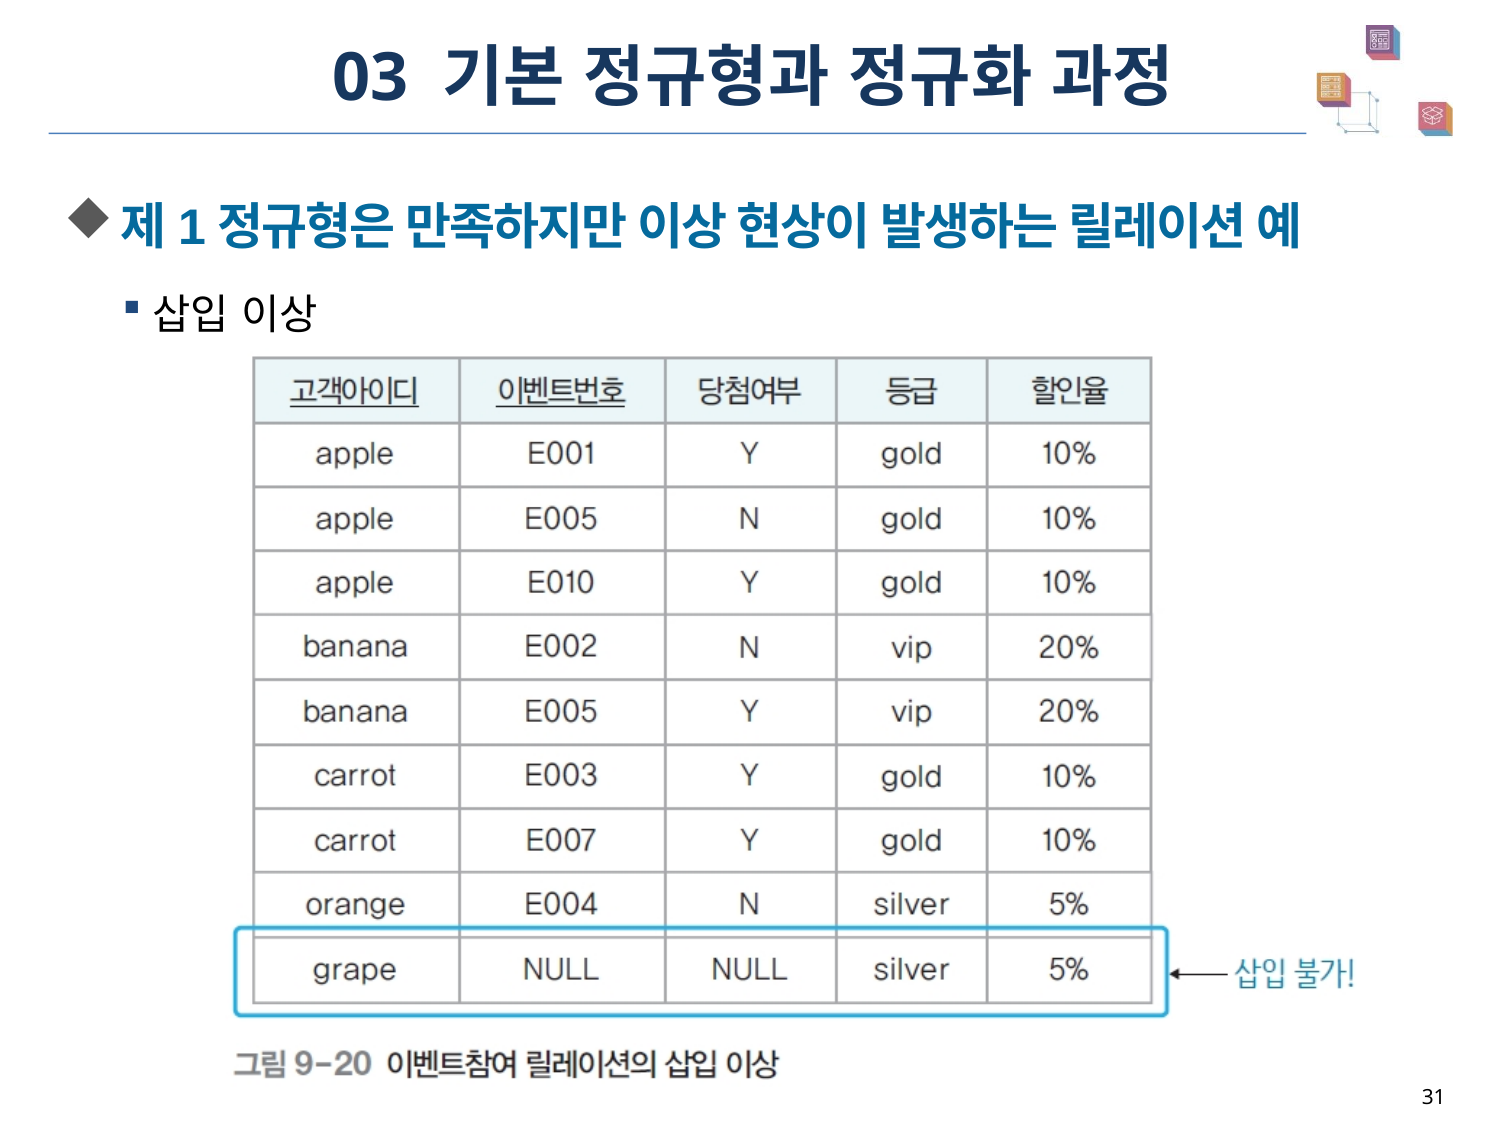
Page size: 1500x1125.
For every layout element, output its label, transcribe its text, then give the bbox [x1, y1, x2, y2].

picture [225, 348, 1357, 1087]
title 03 기본 정규형과 정규화 과정 [48, 25, 1459, 123]
list 제1정규형은 만족하지만 이상 현상이 발생하는 릴레이션 예 삽입 이상 [48, 187, 1452, 1097]
picture [1316, 123, 1453, 138]
